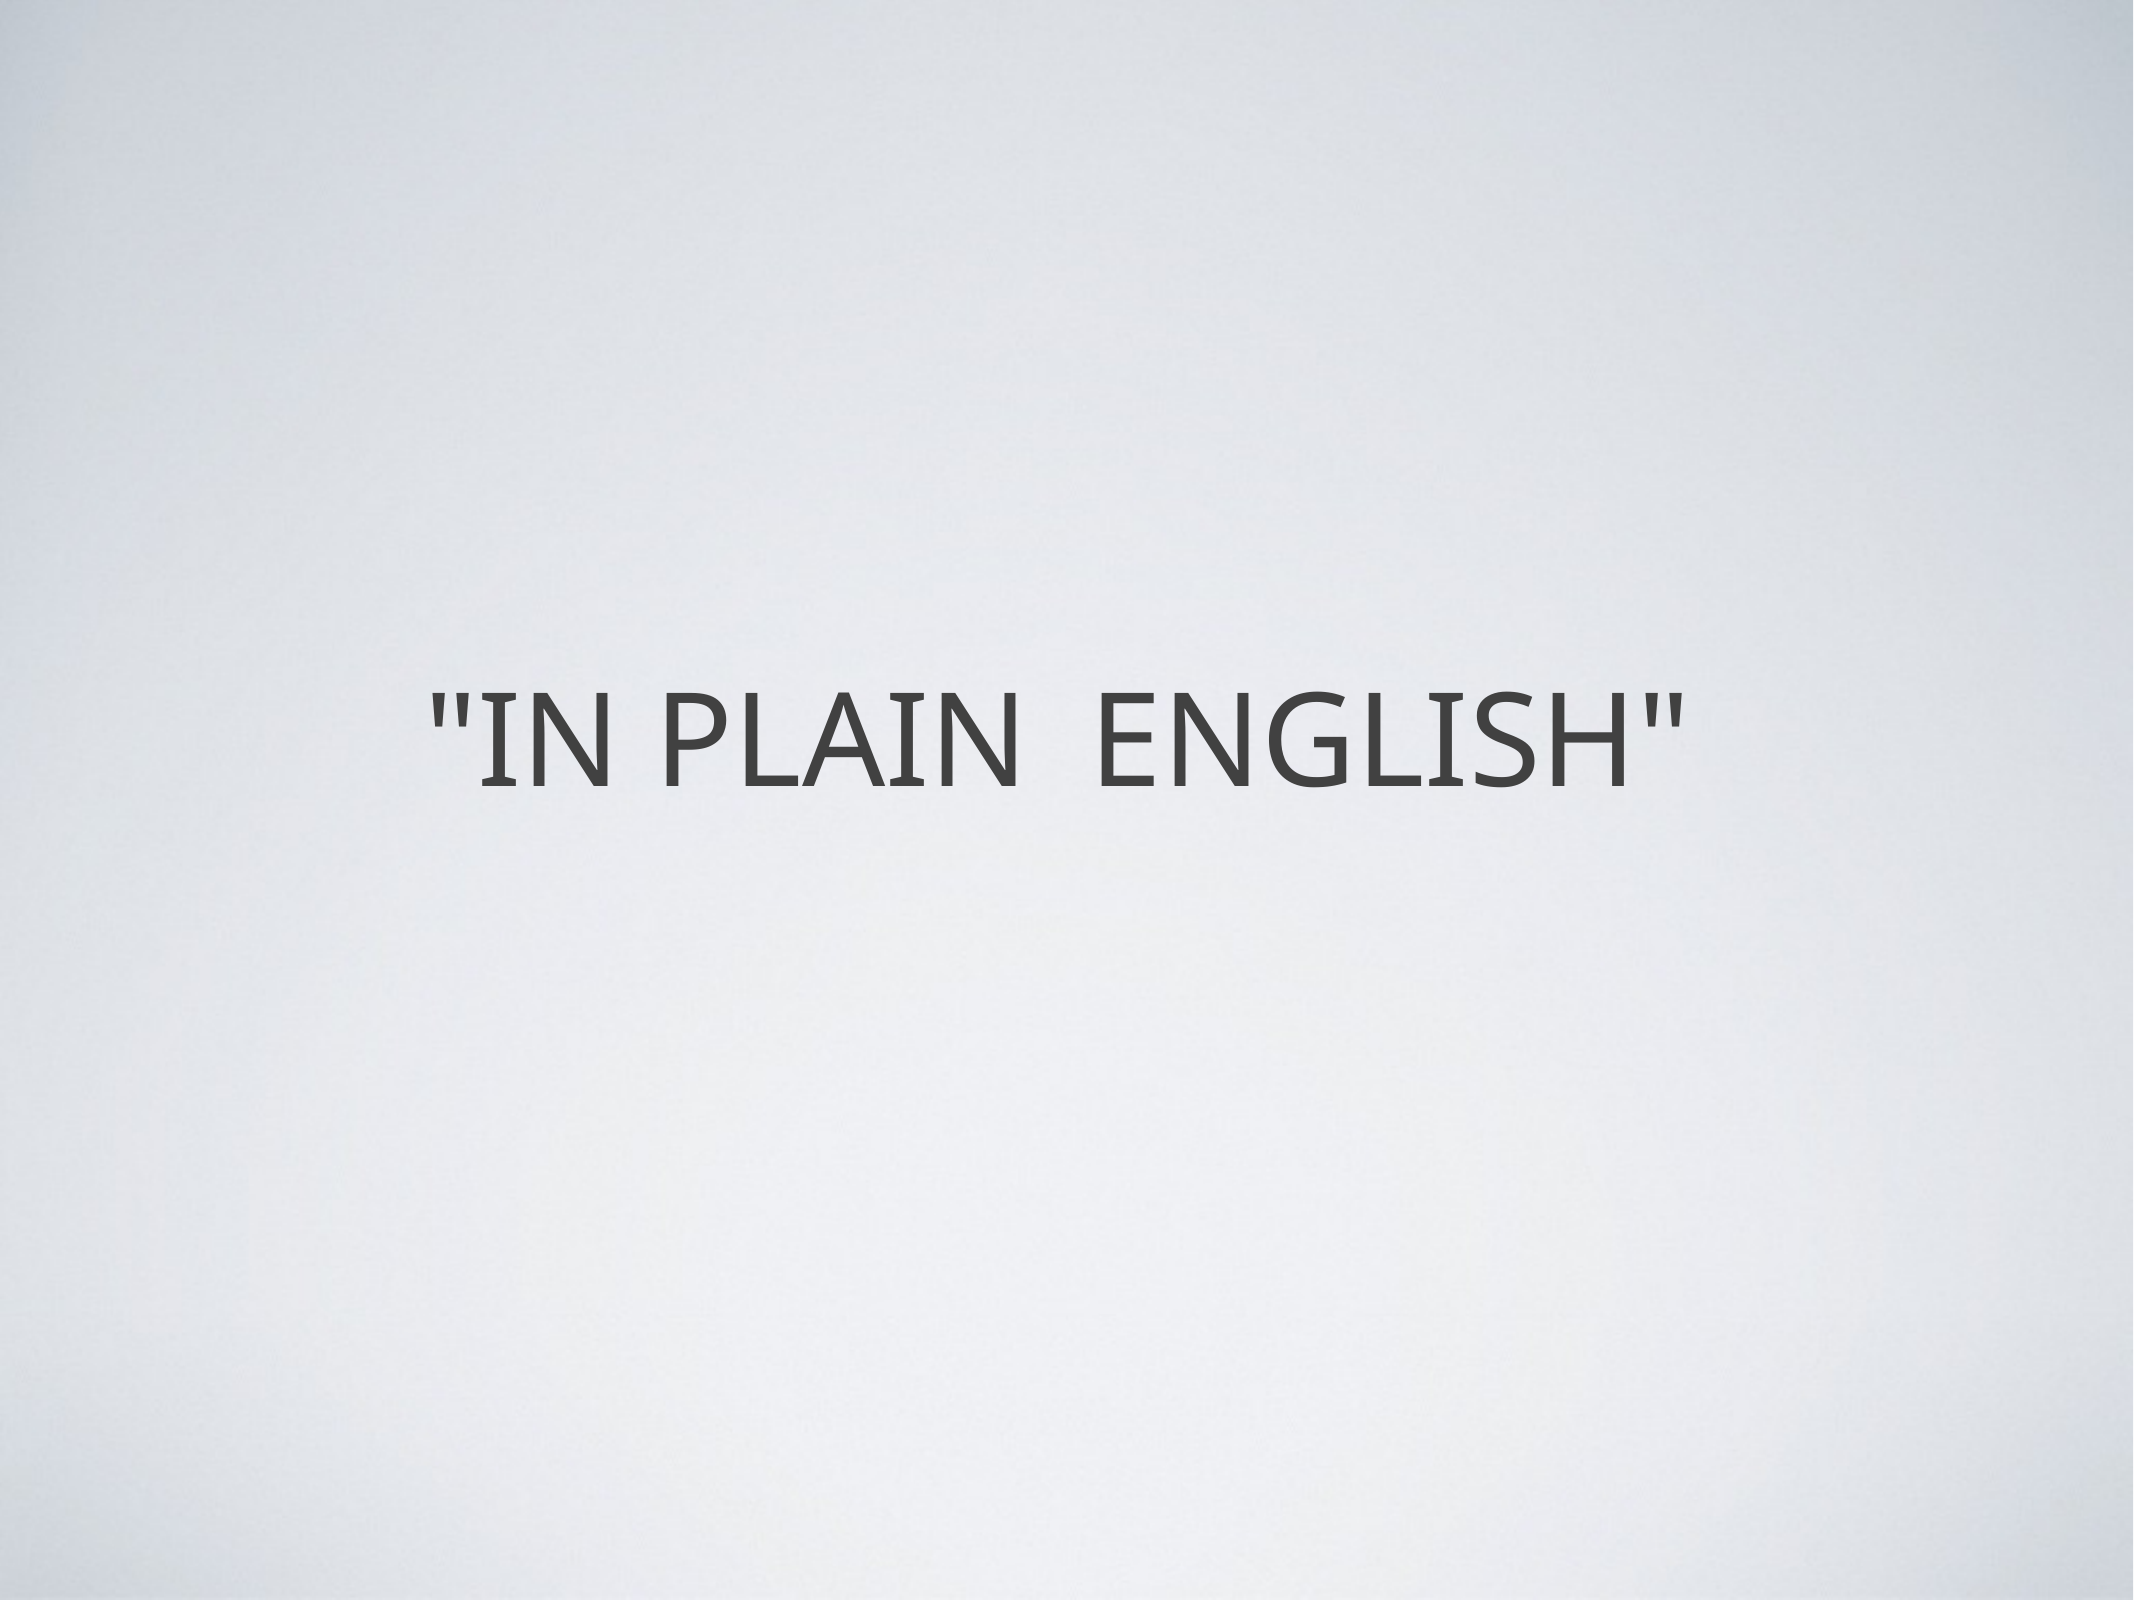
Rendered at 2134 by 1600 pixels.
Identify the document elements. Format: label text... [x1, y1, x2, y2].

text_box [0, 0, 2134, 1600]
text_box "IN [422, 679, 638, 834]
text_box PLAIN [652, 679, 1074, 834]
text_box ENGLISH" [1088, 679, 1734, 834]
